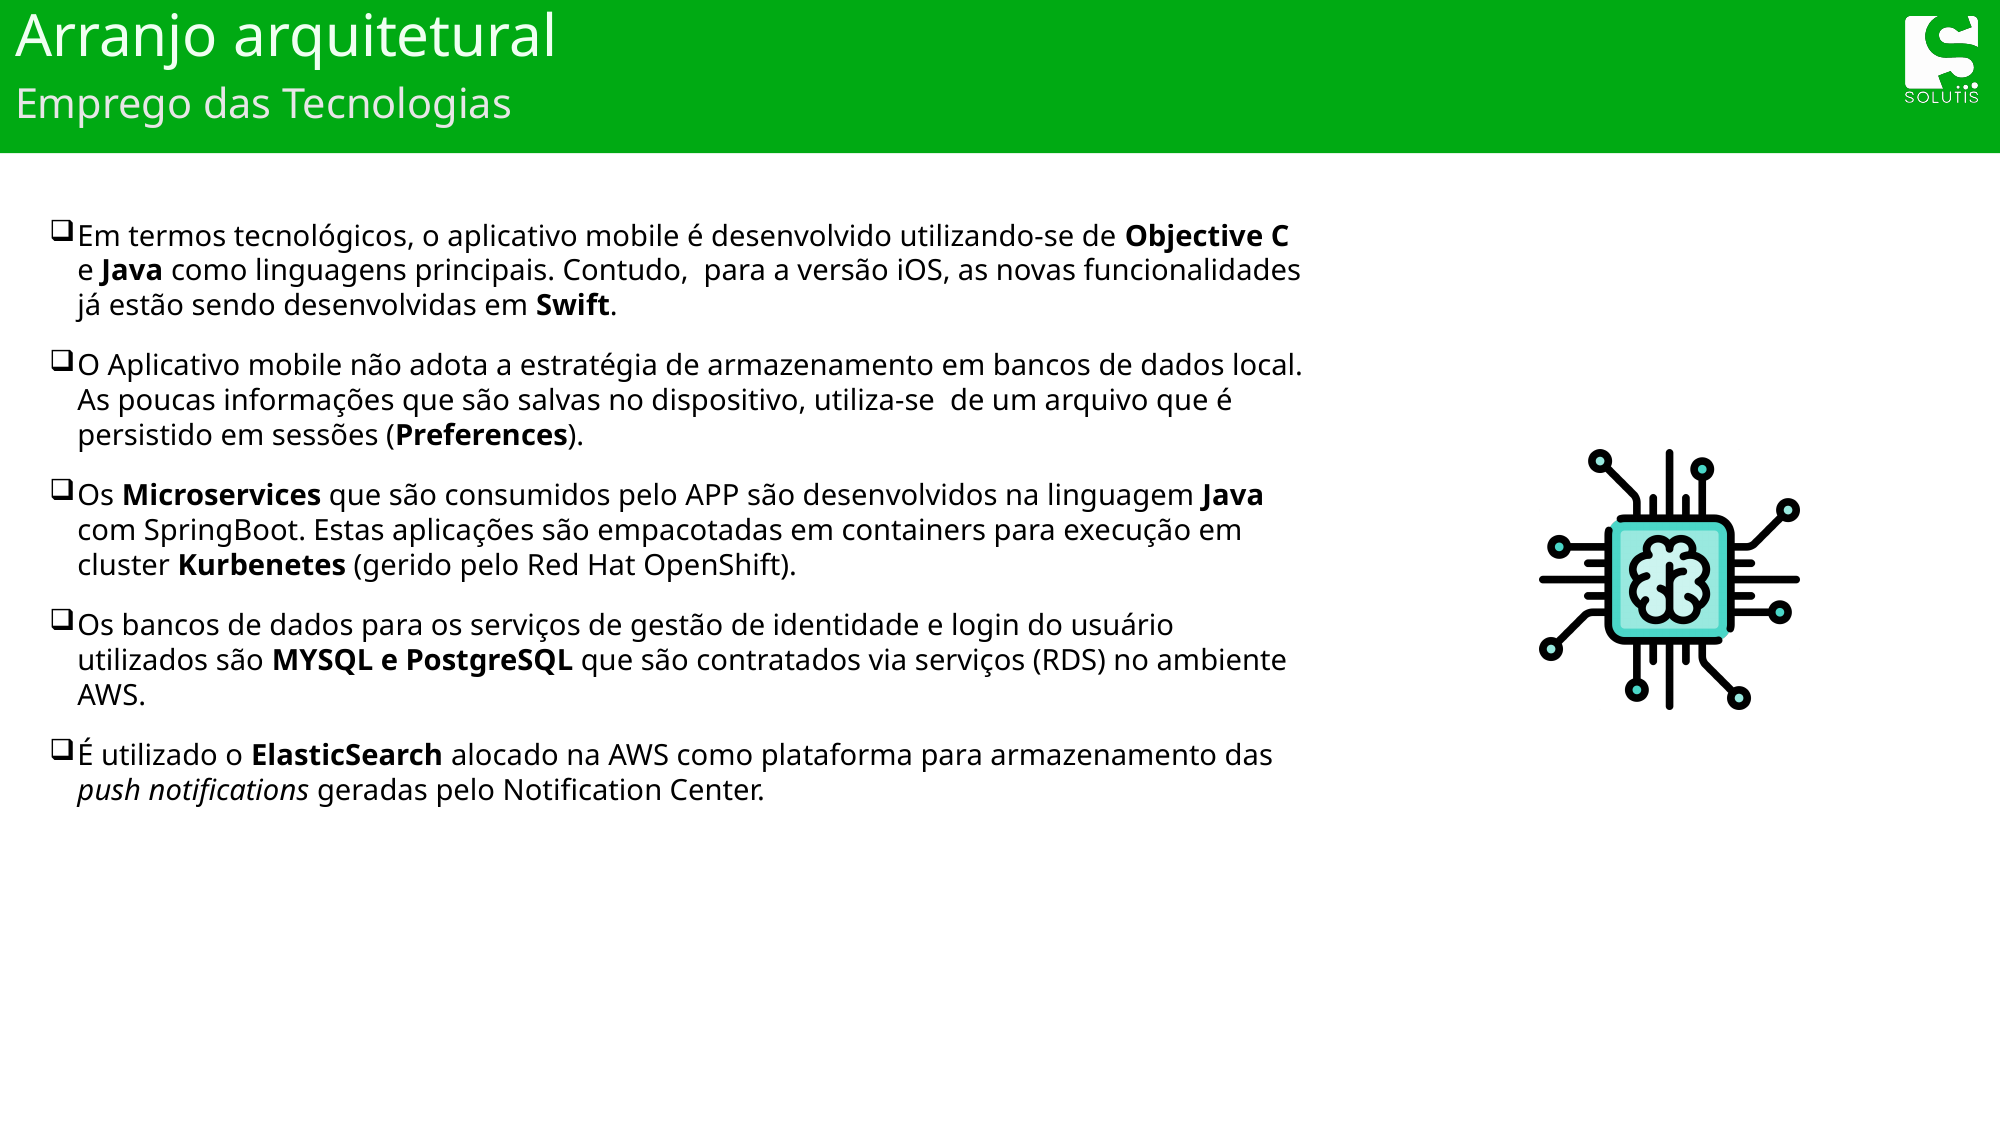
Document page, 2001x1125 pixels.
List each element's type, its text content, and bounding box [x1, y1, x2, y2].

picture [1539, 449, 1800, 710]
title Arranjo arquitetural [0, 0, 1500, 75]
subtitle Emprego das Tecnologias [0, 75, 1500, 135]
picture [1905, 16, 1978, 103]
text_box Em termos tecnológicos, o aplicativo mobile é desenvolvido utilizando-se de Objective C e Java como linguagens principais. Contudo, para a versão iOS, as novas funcionalidades já estão sendo desenvolvidas em Swift. O Aplicativo mobile não adota a estratégia de armazenamento em bancos de dados local. As poucas informações que são salvas no dispositivo, utiliza-se de um arquivo que é persistido em sessões (Preferences). Os Microservices que são consumidos pelo APP são desenvolvidos na linguagem Java com SpringBoot. Estas aplicações são empacotadas em containers para execução em cluster Kurbenetes (gerido pelo Red Hat OpenShift). Os bancos de dados para os serviços de gestão de identidade e login do usuário utilizados são MYSQL e PostgreSQL que são contratados via serviços (RDS) no ambiente AWS. É utilizado o ElasticSearch alocado na AWS como plataforma para armazenamento das push notifications geradas pelo Notification Center. [34, 209, 1325, 814]
